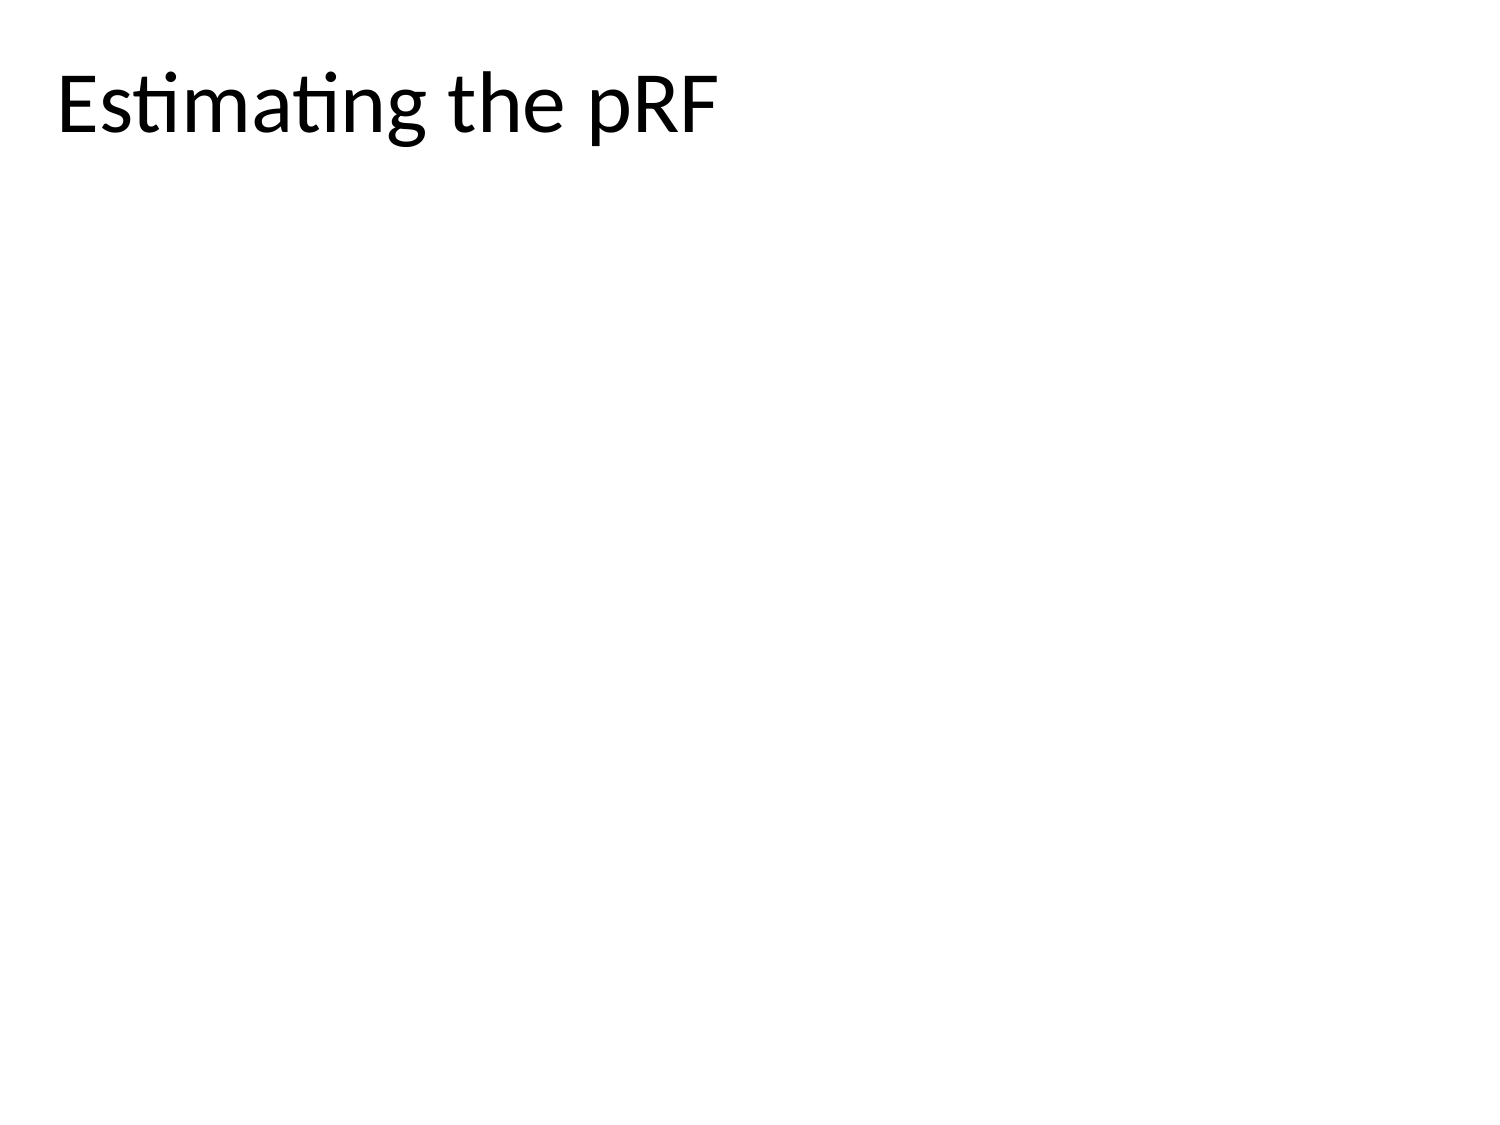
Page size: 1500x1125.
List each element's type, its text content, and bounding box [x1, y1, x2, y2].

text_box Estimating the pRF [41, 37, 736, 158]
